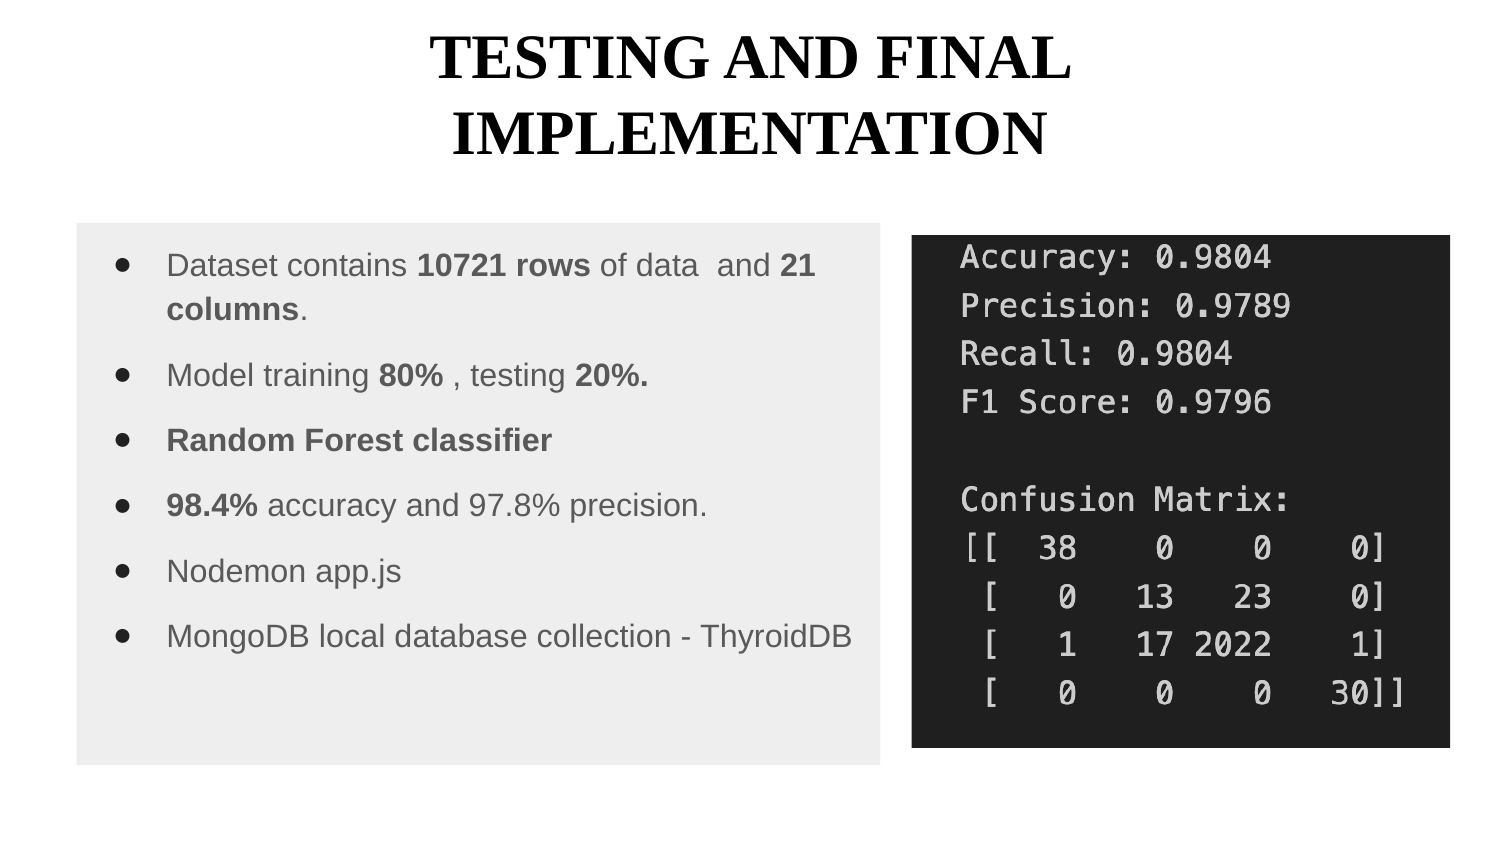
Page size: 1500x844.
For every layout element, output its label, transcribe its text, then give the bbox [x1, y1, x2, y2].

picture [911, 235, 1451, 779]
list Dataset contains 10721 rows of data and 21 columns. Model training 80% , testing 20%. Random Forest classifier 98.4% accuracy and 97.8% precision. Nodemon app.js MongoDB local database collection - ThyroidDB [76, 222, 881, 766]
title TESTING AND FINAL IMPLEMENTATION [153, 0, 1347, 183]
